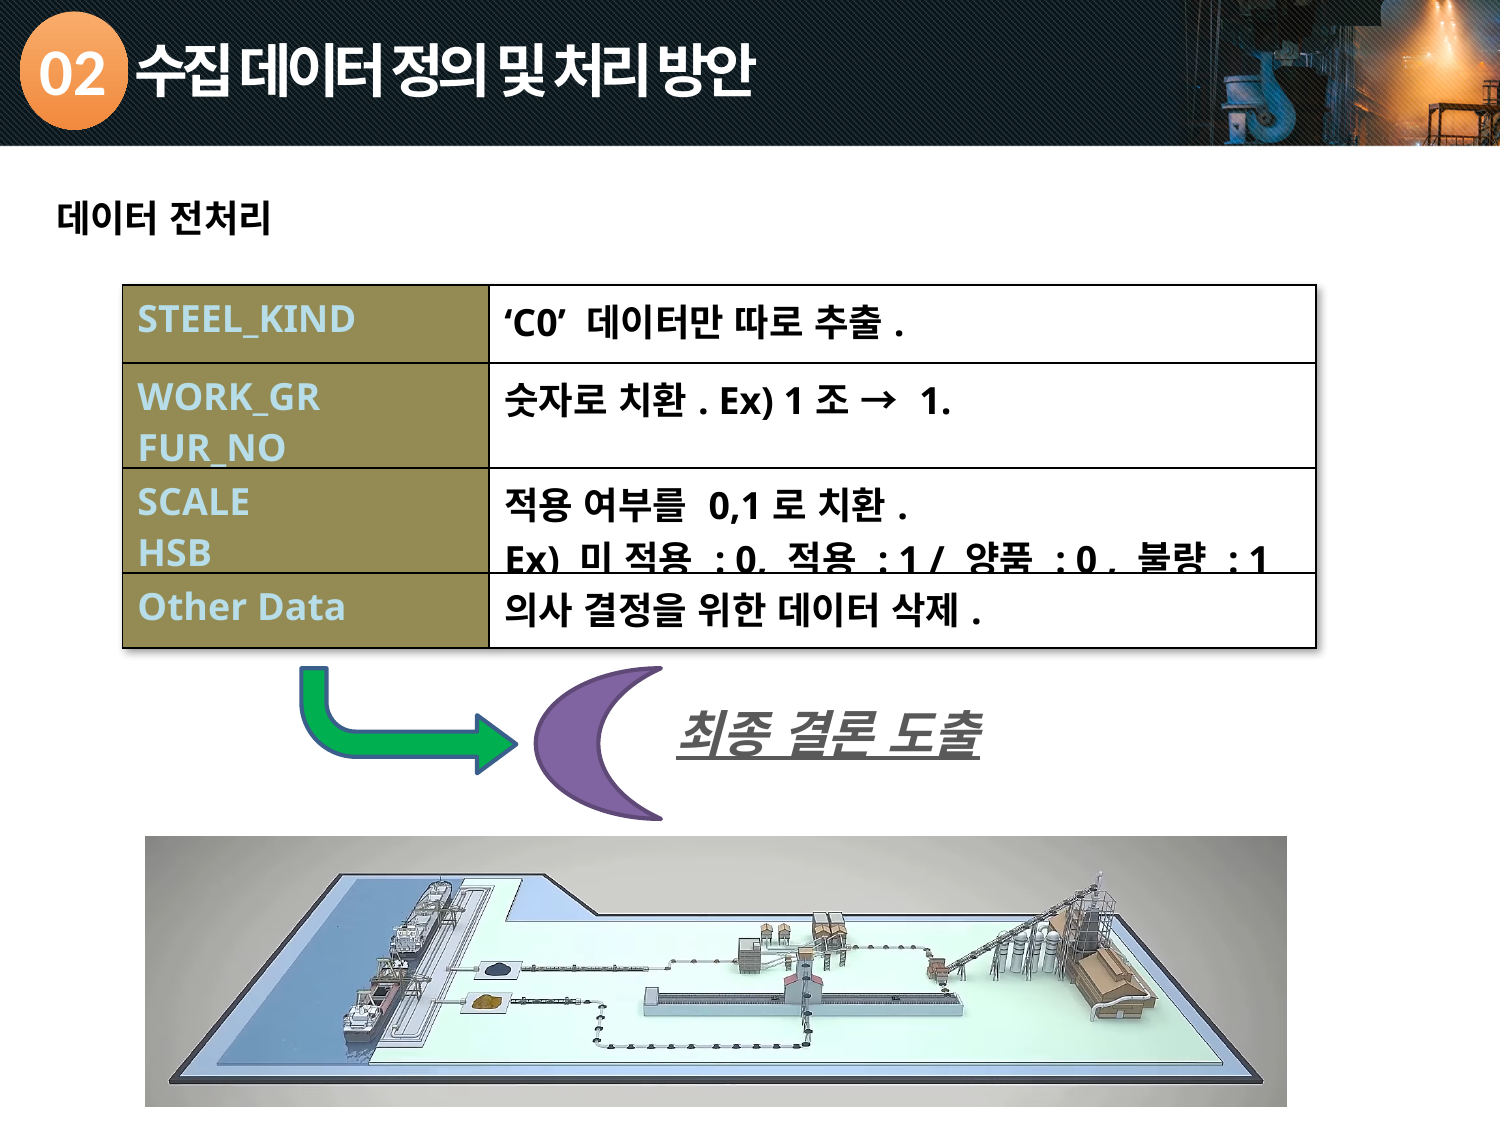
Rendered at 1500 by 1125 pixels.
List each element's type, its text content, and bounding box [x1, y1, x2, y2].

text_box [299, 666, 519, 776]
table_cell 숫자로 치환. Ex) 1조 → 1. [490, 364, 1315, 467]
picture [0, 0, 1500, 1125]
text_box 데이터 전처리 [41, 187, 455, 248]
table_cell 의사 결정을 위한 데이터 삭제. [490, 574, 1315, 647]
table_cell SCALE HSB [123, 469, 488, 572]
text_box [19, 11, 129, 130]
table_header STEEL_KIND [123, 286, 488, 362]
text_box 최종 결론 도출 [660, 694, 1075, 834]
text_box [533, 666, 663, 822]
table_cell 적용 여부를 0,1로 치환. Ex) 미 적용 : 0, 적용 : 1 / 양품 : 0 , 불량 : 1 [490, 469, 1315, 572]
table_cell Other Data [123, 574, 488, 647]
table_cell WORK_GR FUR_NO [123, 364, 488, 467]
table_header ‘C0’ 데이터만 따로 추출. [490, 286, 1315, 362]
title 수집 데이터 정의 및 처리 방안 [29, 4, 1287, 135]
